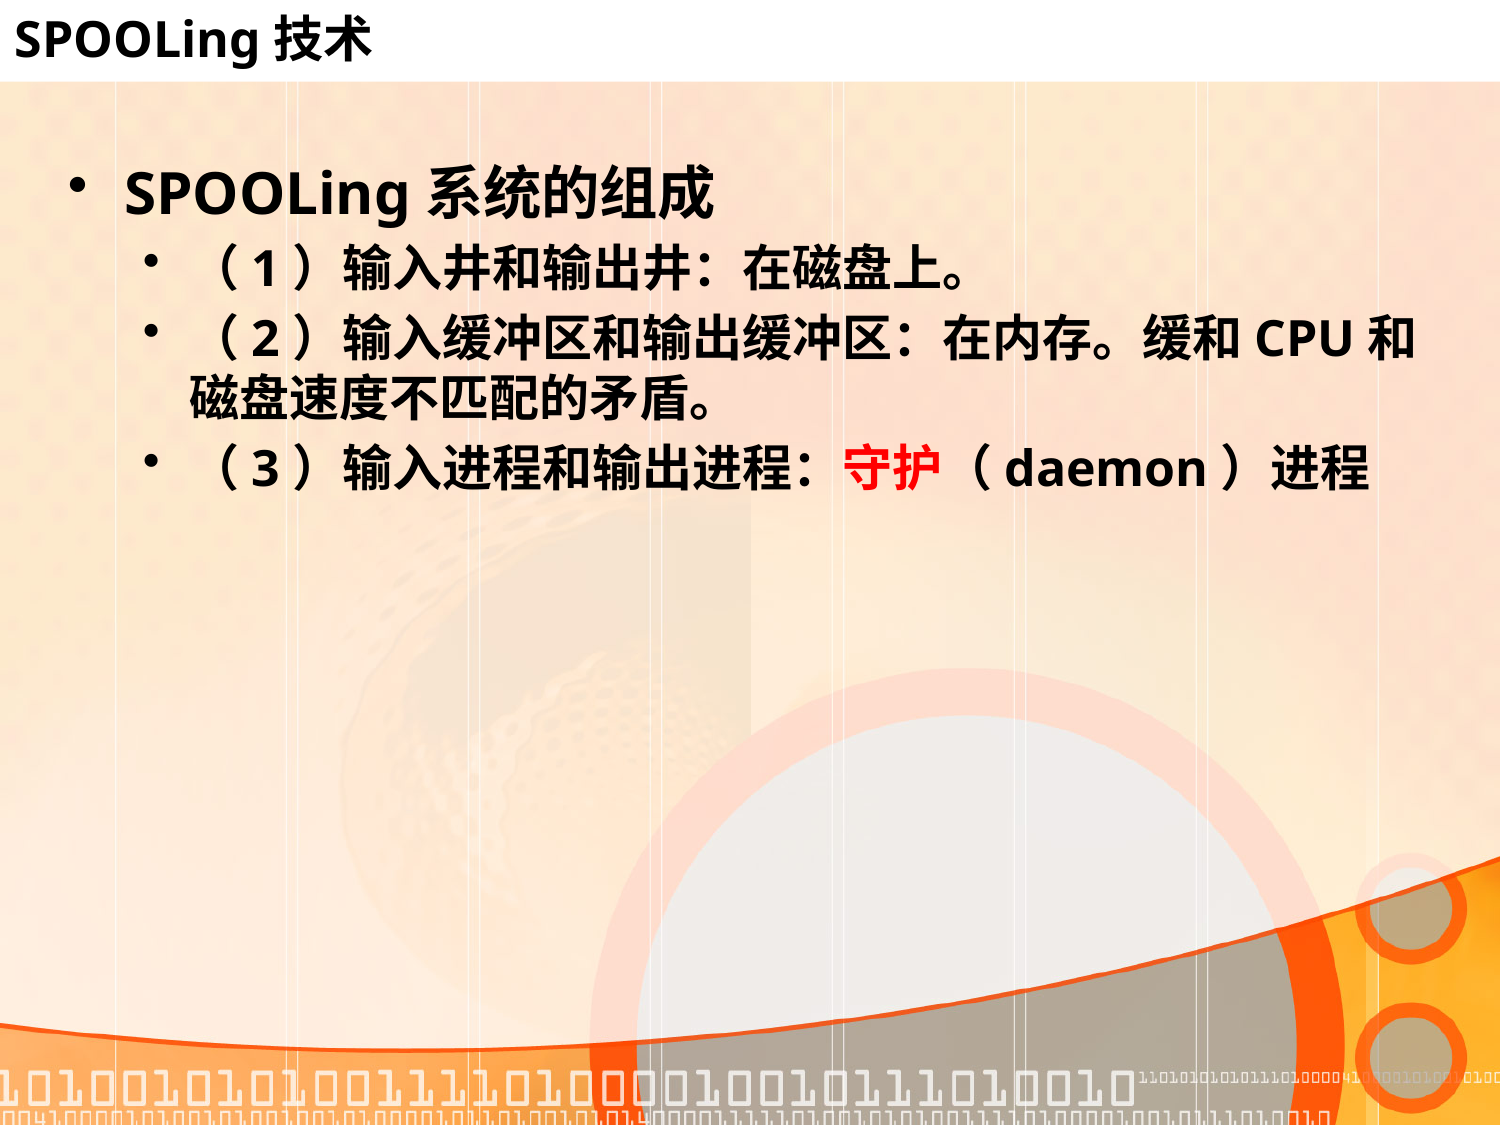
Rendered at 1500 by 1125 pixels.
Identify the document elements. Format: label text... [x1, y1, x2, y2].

list SPOOLing系统的组成 （1）输入井和输出井：在磁盘上。 （2）输入缓冲区和输出缓冲区：在内存。缓和CPU和磁盘速度不匹配的矛盾。 （3）输入进程和输出进程：守护（daemon）进程 [52, 148, 1448, 1047]
title SPOOLing技术 [0, 0, 1500, 76]
picture [0, 82, 1500, 1125]
